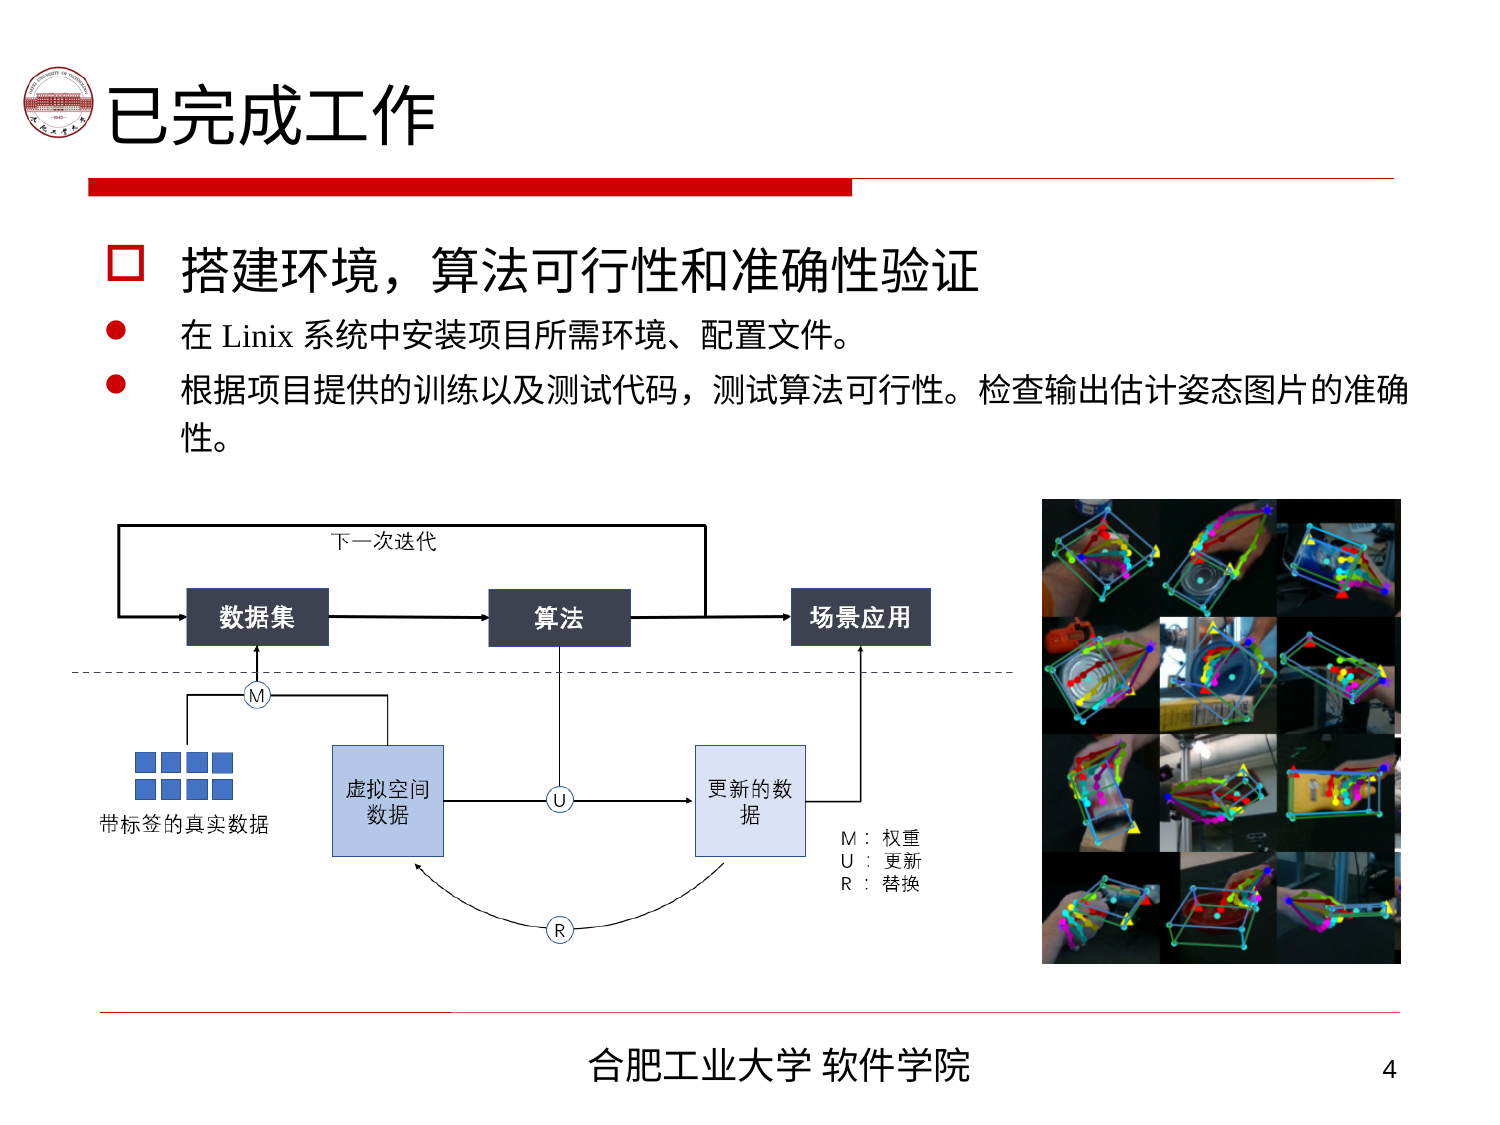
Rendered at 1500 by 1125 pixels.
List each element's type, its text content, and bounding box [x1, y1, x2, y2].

title 已完成工作 [88, 38, 1402, 162]
picture [11, 55, 88, 143]
picture [64, 498, 1020, 948]
list 搭建环境，算法可行性和准确性验证 在Linix系统中安装项目所需环境、配置文件。 根据项目提供的训练以及测试代码，测试算法可行性。检查输出估计姿态图片的准确性。 [88, 219, 1436, 1003]
picture [1041, 494, 1402, 965]
